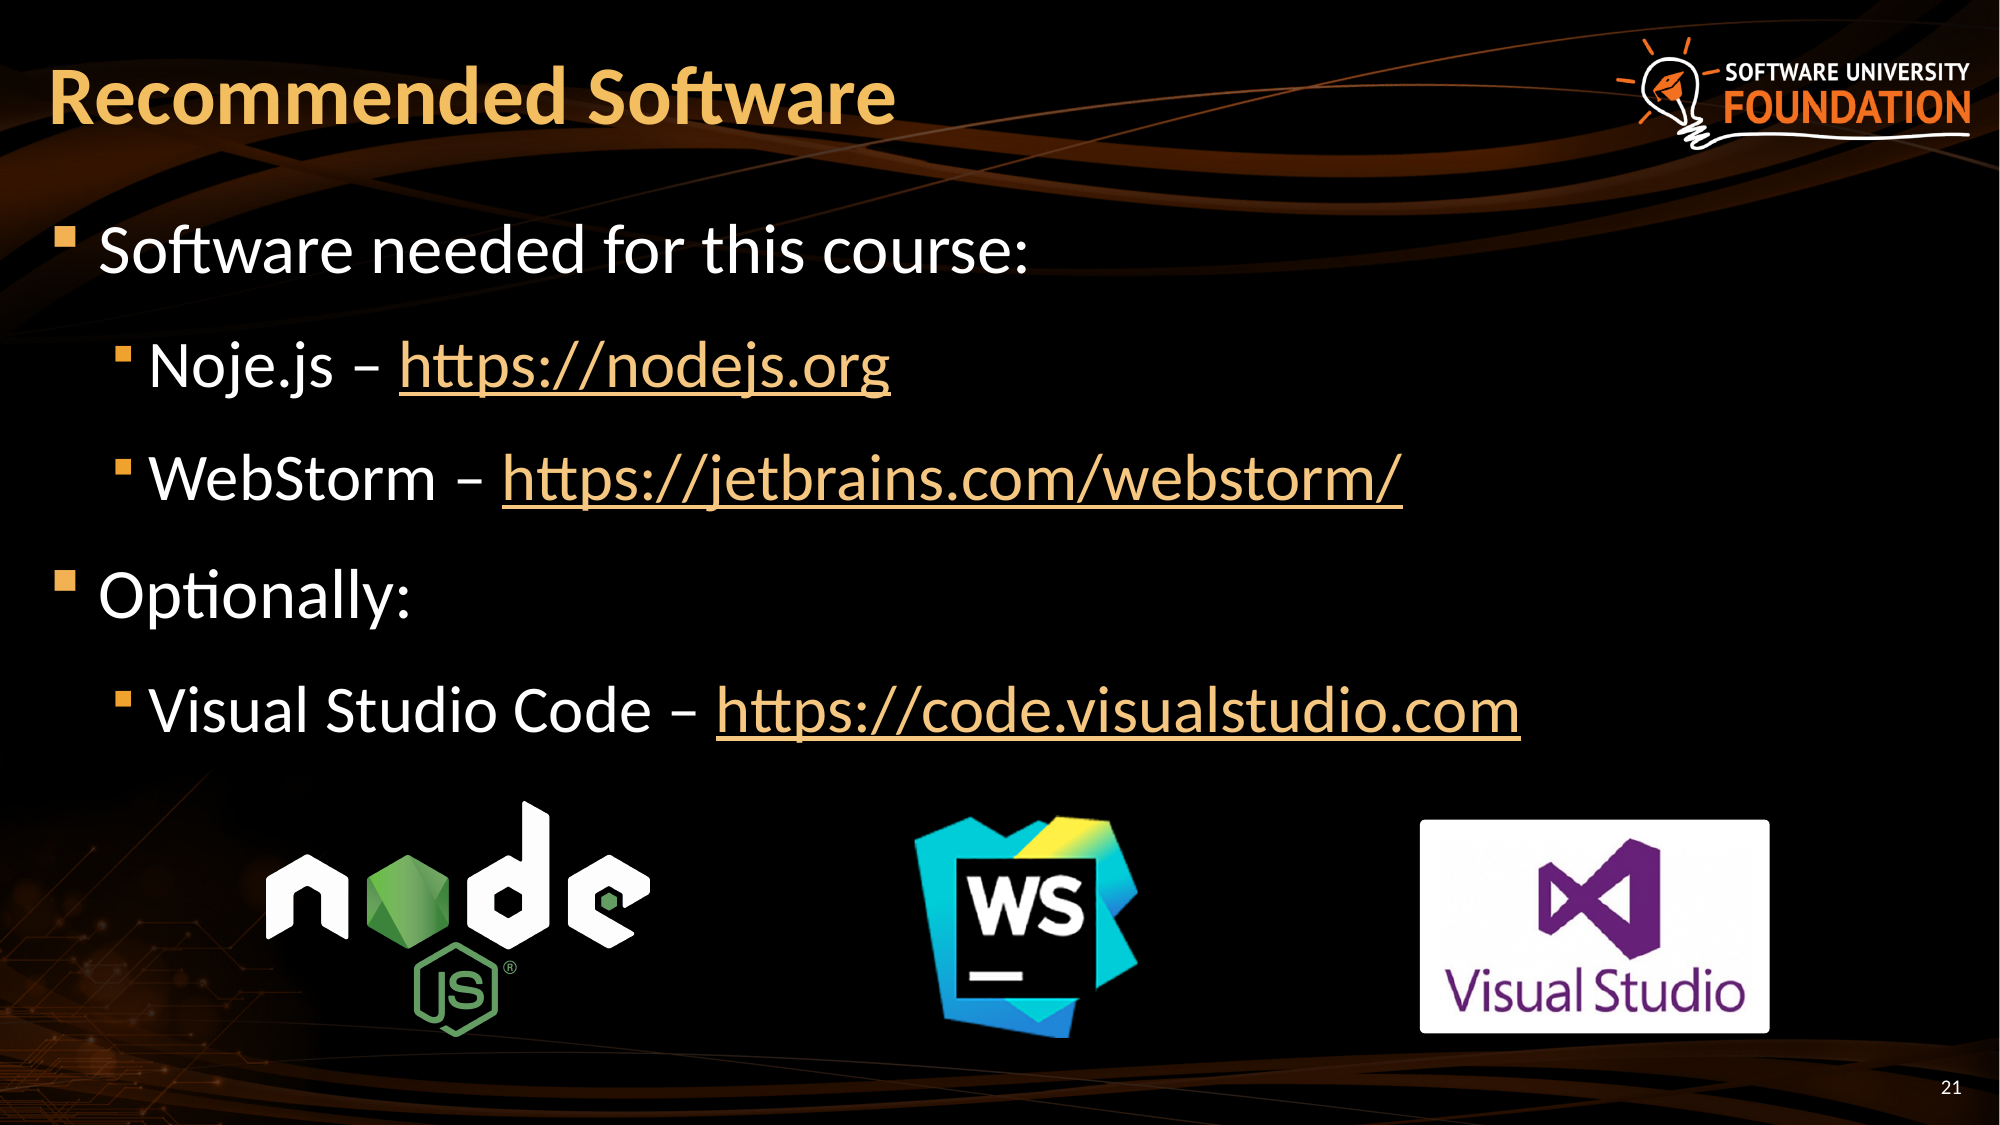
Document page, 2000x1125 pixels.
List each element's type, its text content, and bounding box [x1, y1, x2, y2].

title Recommended Software [30, 6, 1602, 189]
list Software needed for this course: Noje.js – https://nodejs.org WebStorm – https://jetbrains.com/webstorm/ Optionally: Visual Studio Code – https://code.visualstudio.com [31, 188, 1968, 1103]
picture [0, 0, 2000, 1125]
